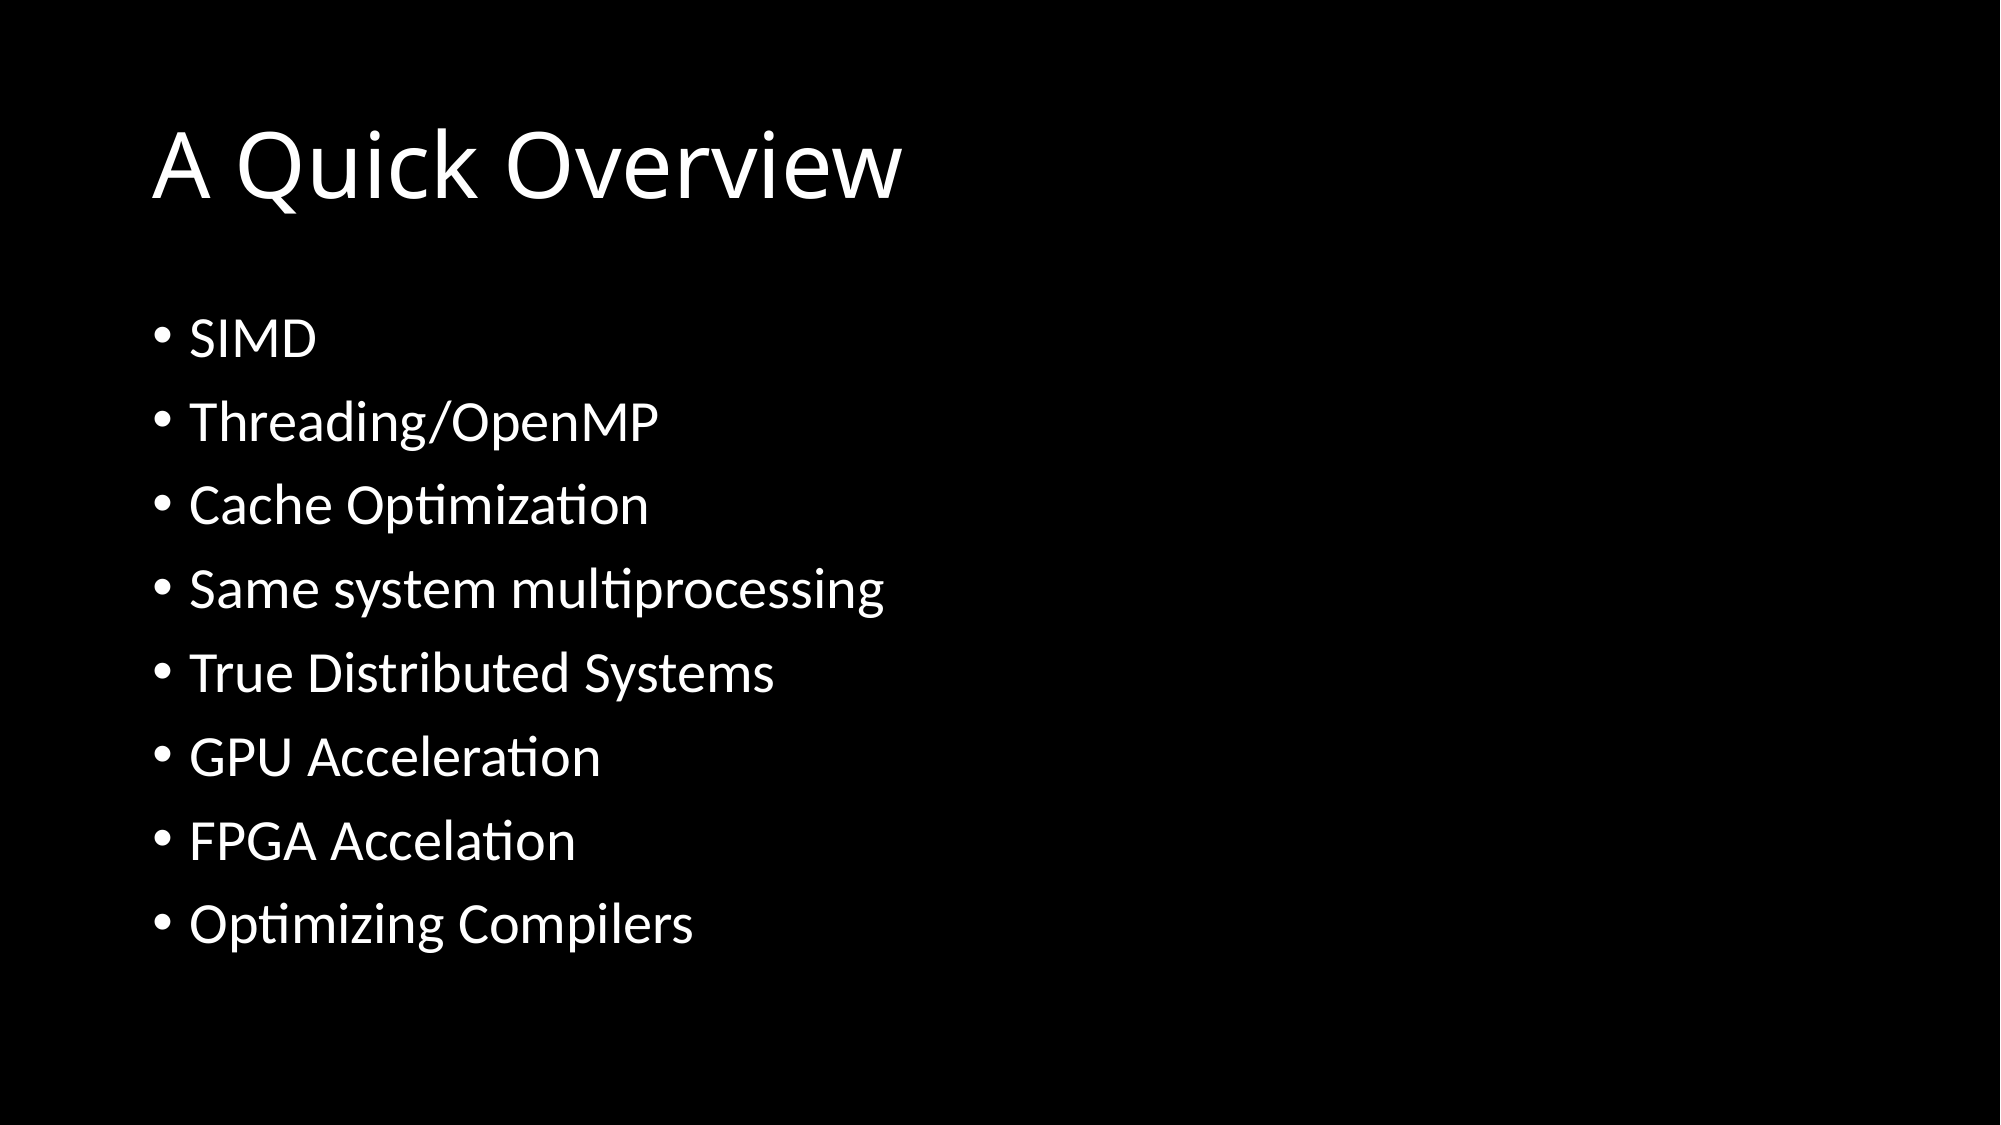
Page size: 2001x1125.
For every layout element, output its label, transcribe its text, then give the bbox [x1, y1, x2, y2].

title A Quick Overview [137, 59, 1863, 278]
list SIMD Threading/OpenMP Cache Optimization Same system multiprocessing True Distributed Systems GPU Acceleration FPGA Accelation Optimizing Compilers [137, 299, 1863, 1014]
